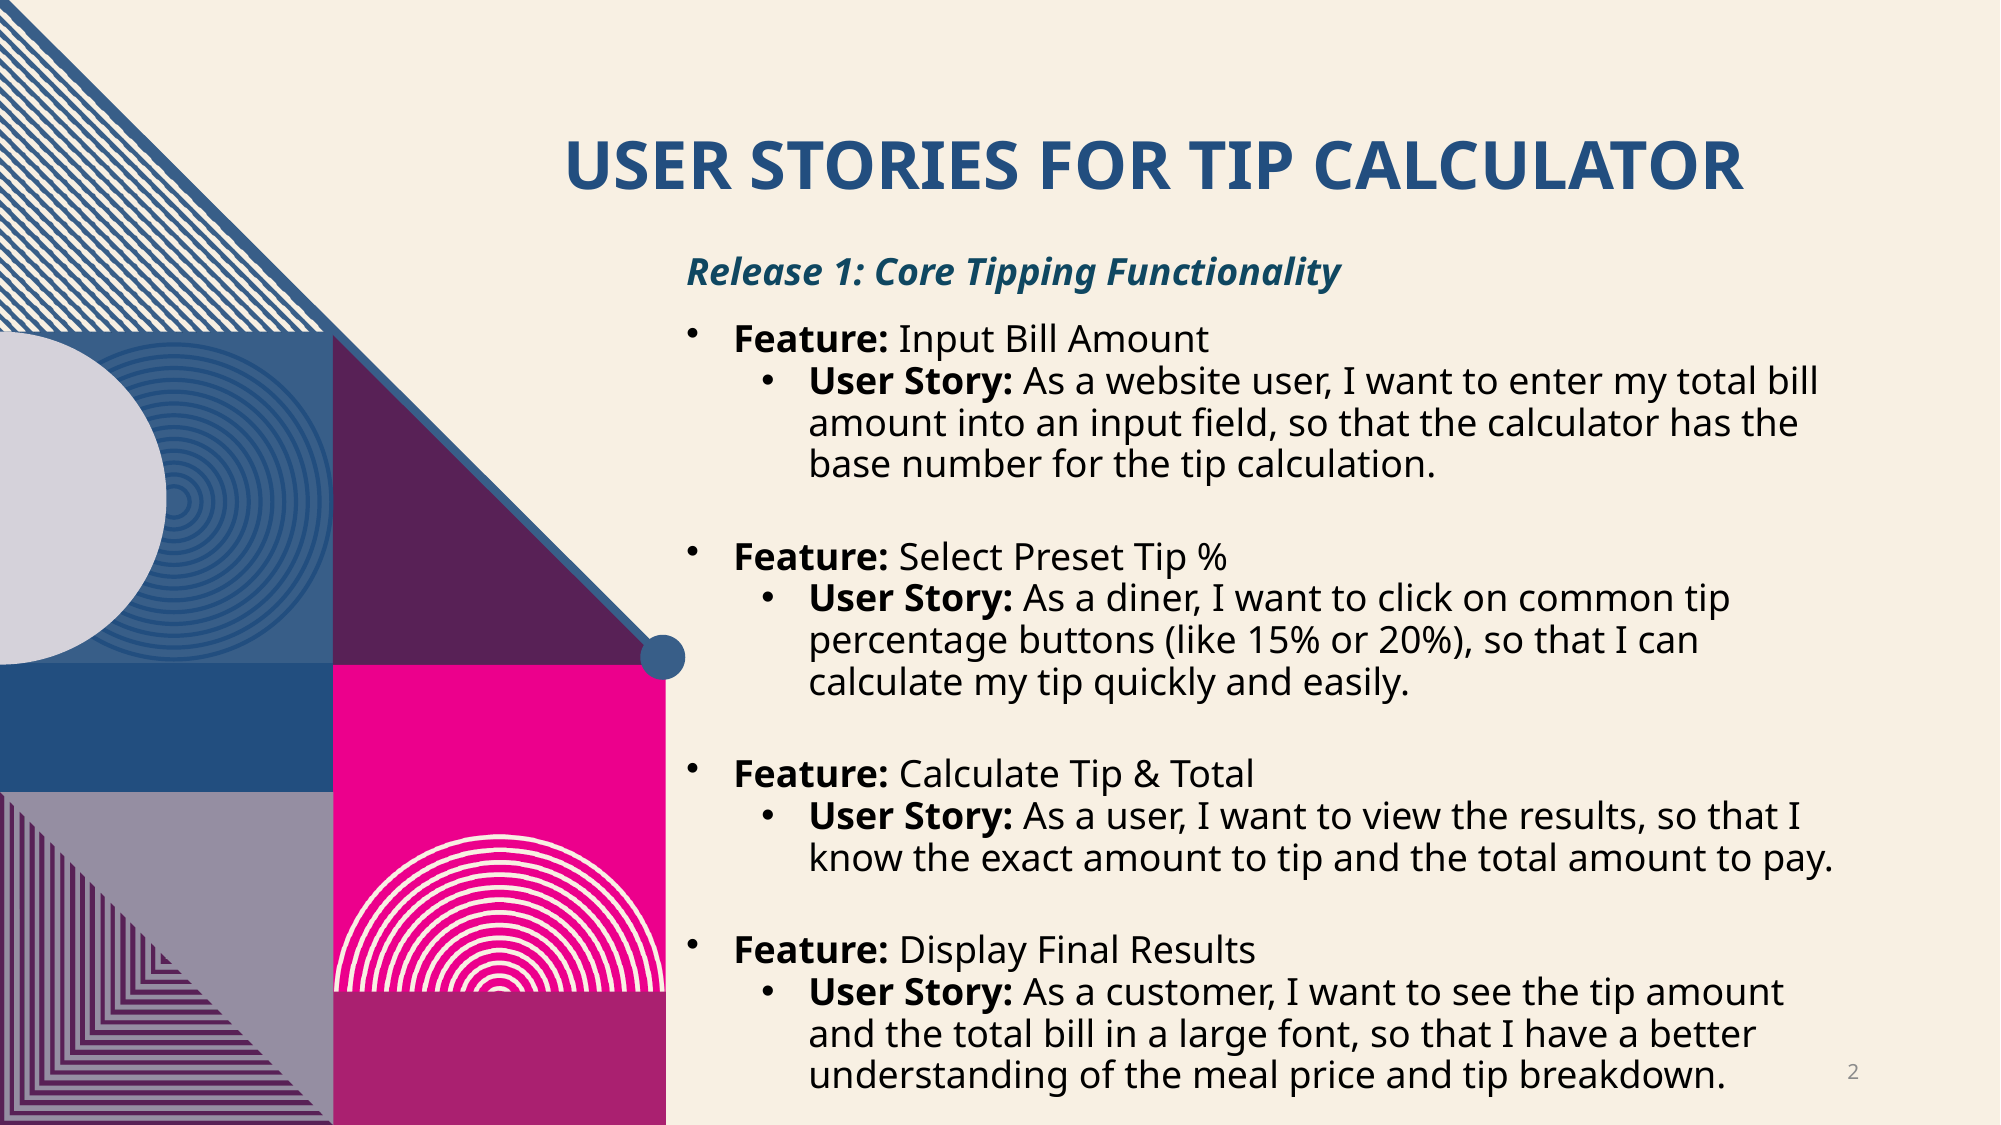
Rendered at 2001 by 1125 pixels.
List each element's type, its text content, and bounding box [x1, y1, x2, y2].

picture [334, 834, 665, 991]
picture [0, 4, 330, 333]
slide_number 2 [1799, 1042, 1875, 1103]
picture [0, 792, 333, 1125]
picture [10, 0, 332, 321]
title User stories for tip Calculator [501, 70, 1850, 218]
list Release 1: Core Tipping Functionality Feature: Input Bill Amount User Story: As a website user, I want to enter my total bill amount into an input field, so that the calculator has the base number for the tip calculation. Feature: Select Preset Tip % User Story: As a diner, I want to click on common tip percentage buttons (like 15% or 20%), so that I can calculate my tip quickly and easily. Feature: Calculate Tip & Total User Story: As a user, I want to view the results, so that I know the exact amount to tip and the total amount to pay. Feature: Display Final Results User Story: As a customer, I want to see the tip amount and the total bill in a large font, so that I have a better understanding of the meal price and tip breakdown. [671, 217, 1850, 1125]
